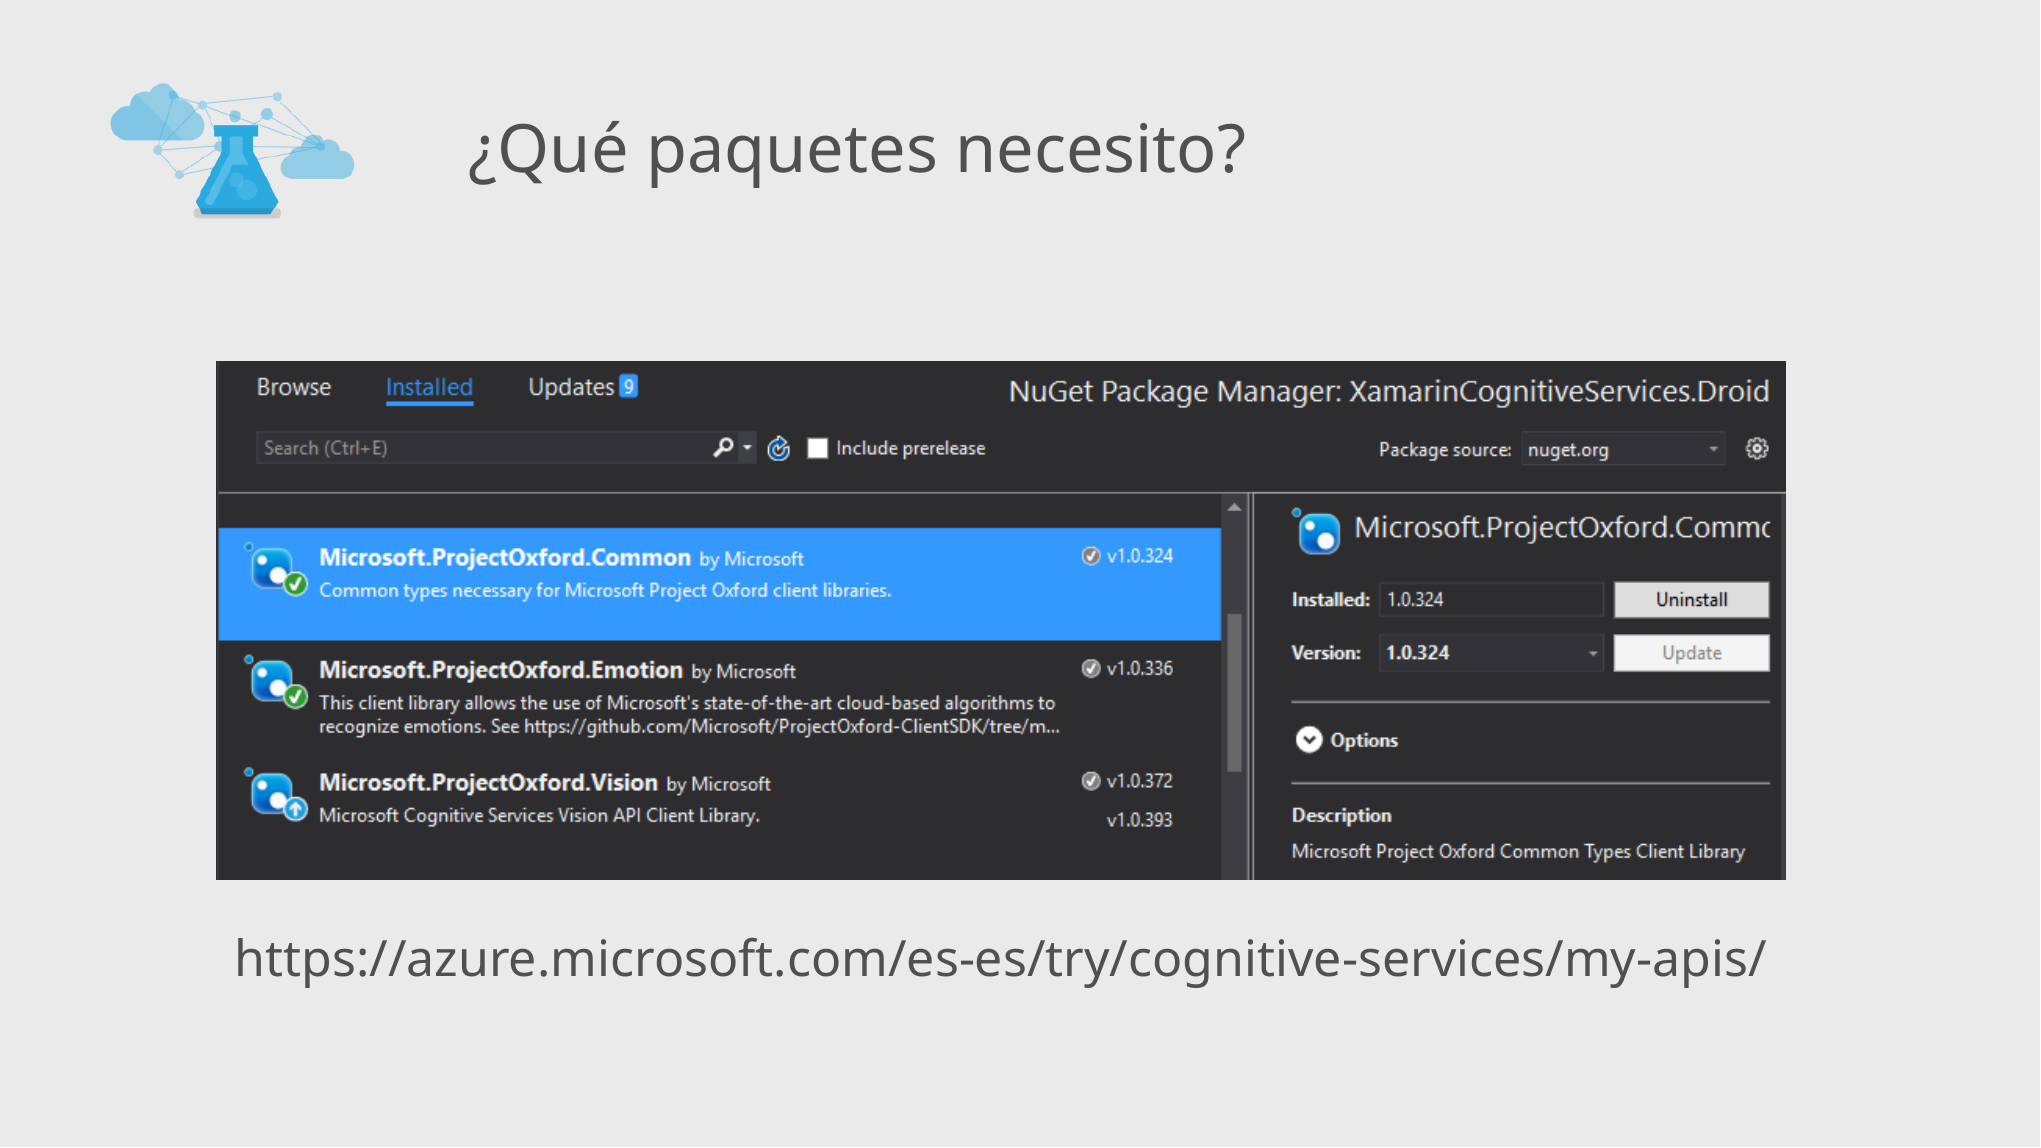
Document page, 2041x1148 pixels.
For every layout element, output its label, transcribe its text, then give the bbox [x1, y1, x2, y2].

text_box ¿Qué paquetes necesito? [438, 90, 1278, 211]
picture [99, 73, 372, 229]
text_box https://azure.microsoft.com/es-es/try/cognitive-services/my-apis/ [204, 909, 1798, 1012]
picture [216, 360, 1786, 881]
